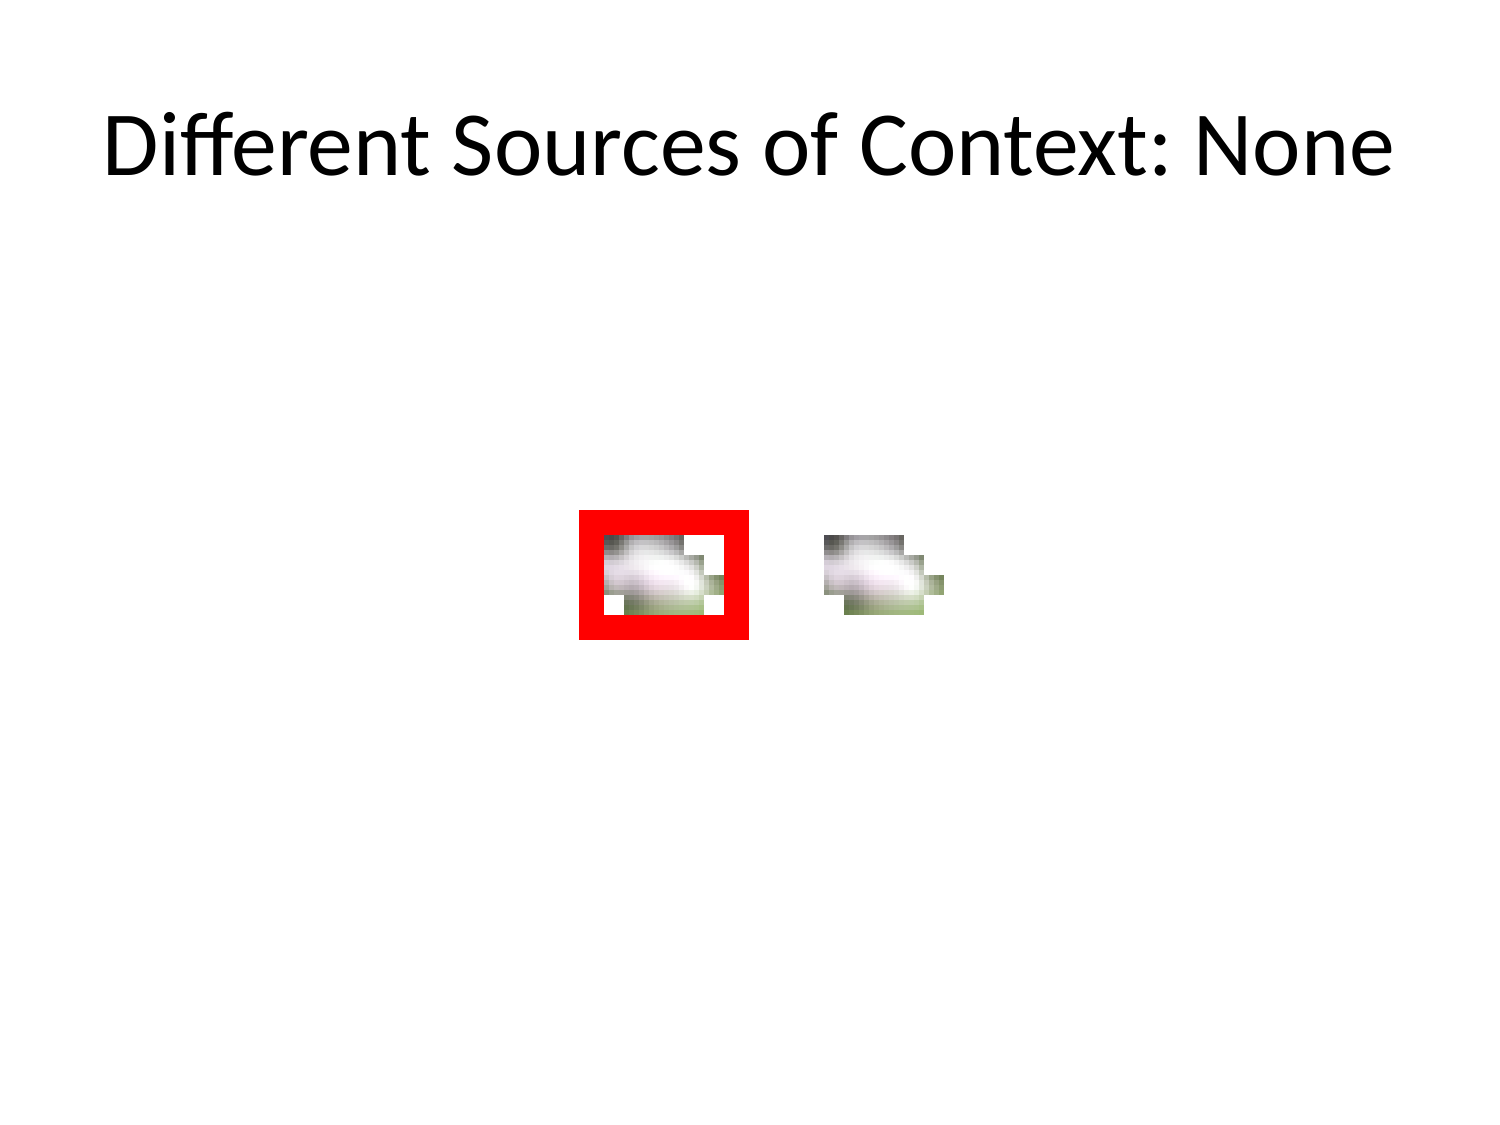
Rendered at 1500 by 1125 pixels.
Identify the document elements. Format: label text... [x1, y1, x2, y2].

title Different Sources of Context: None [75, 45, 1425, 233]
picture [554, 485, 994, 666]
